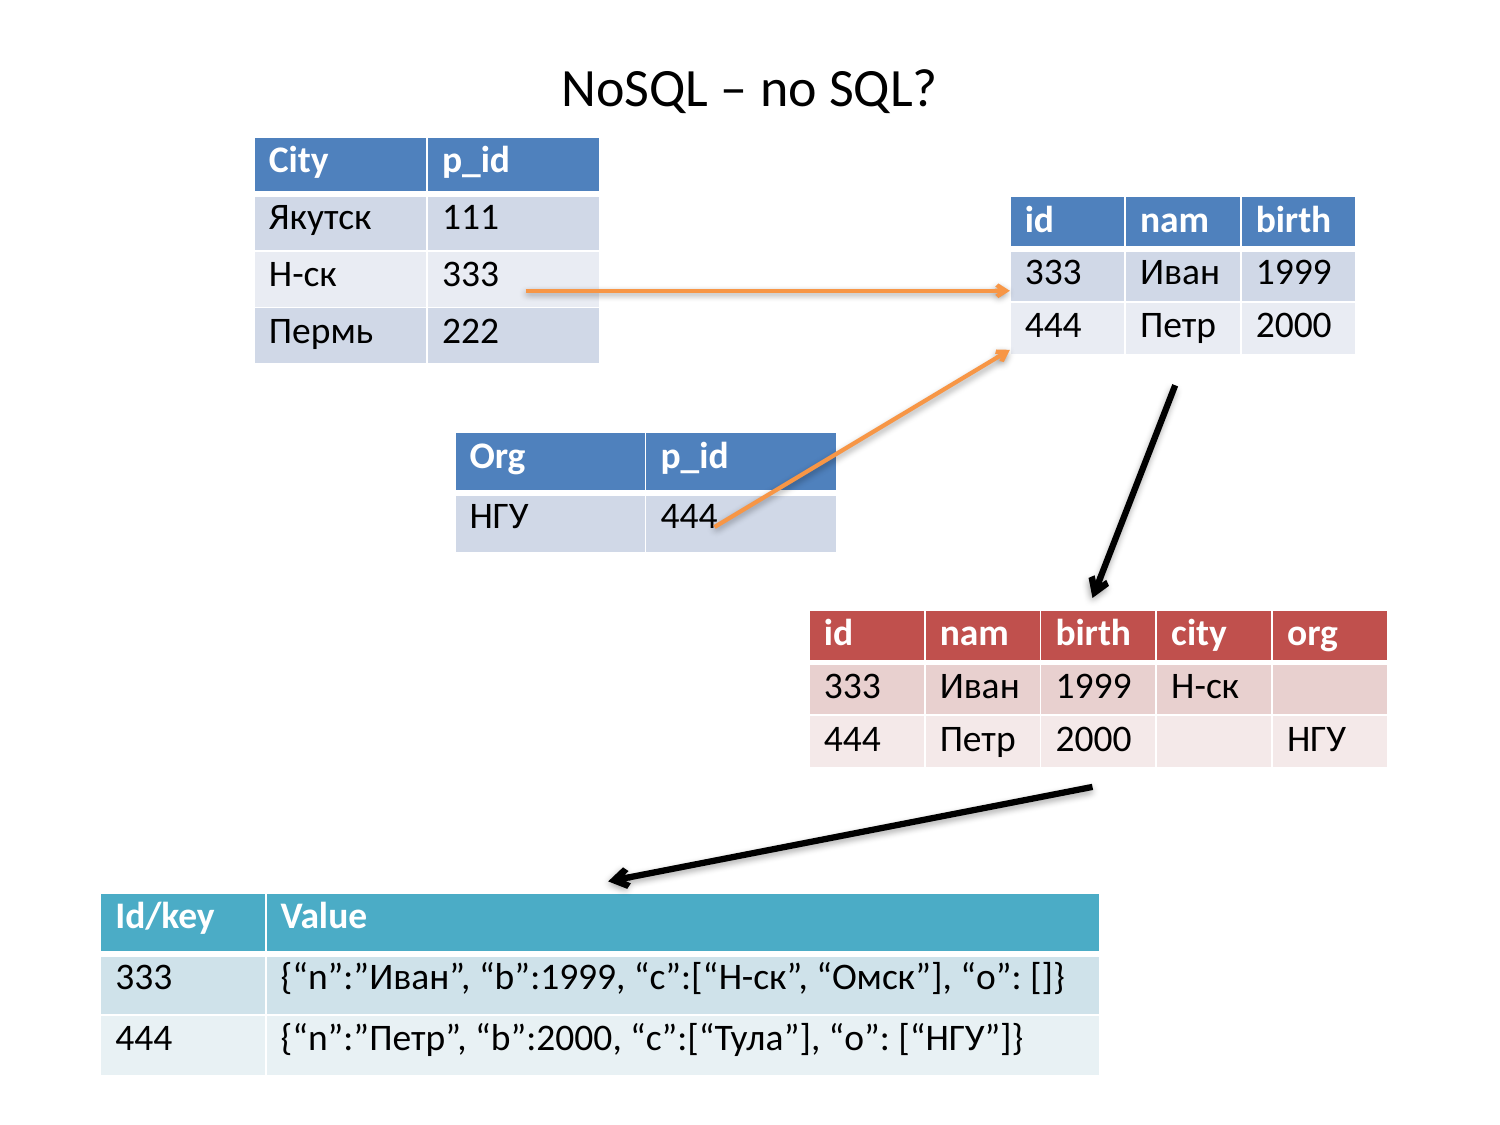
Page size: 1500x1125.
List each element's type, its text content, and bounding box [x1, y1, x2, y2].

table_header birth [1242, 197, 1355, 246]
table_header org [1273, 611, 1387, 660]
table_cell 1999 [1242, 252, 1355, 301]
table_cell 2000 [1242, 303, 1355, 354]
table_cell Иван [926, 665, 1040, 714]
table_cell 111 [428, 197, 599, 250]
table_header birth [1041, 611, 1155, 660]
table_cell 1999 [1041, 665, 1155, 714]
table_cell Н-ск [1157, 665, 1271, 714]
table_header id [1011, 197, 1124, 246]
table_cell 333 [810, 665, 924, 714]
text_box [1092, 385, 1176, 599]
table_cell 444 [810, 716, 924, 767]
table_cell Якутск [255, 197, 426, 250]
table_cell Пермь [255, 308, 426, 363]
table_header nam [1126, 197, 1240, 246]
table_cell 444 [646, 496, 836, 552]
table_header city [1157, 611, 1271, 660]
table_cell {“n”:”Петр”, “b”:2000, “c”:[“Тула”], “o”: [“НГУ”]} [267, 1016, 1099, 1075]
table_header id [810, 611, 924, 660]
table_cell НГУ [456, 496, 645, 552]
table_header nam [926, 611, 1040, 660]
table_header City [255, 138, 426, 191]
table_header Org [456, 433, 645, 490]
table_cell НГУ [1273, 716, 1387, 767]
table_cell 444 [101, 1016, 265, 1075]
table_cell [1273, 665, 1387, 714]
table_header Value [267, 894, 1099, 951]
table_cell 333 [101, 957, 265, 1014]
table_header p_id [646, 433, 709, 490]
table_cell Н-ск [255, 252, 426, 307]
table_cell {“n”:”Иван”, “b”:1999, “c”:[“Н-ск”, “Омск”], “o”: []} [267, 957, 1099, 1014]
table_cell Петр [926, 716, 1040, 767]
table_cell 333 [428, 252, 599, 307]
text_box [714, 349, 1011, 528]
table_cell 333 [1011, 252, 1124, 301]
table_cell 222 [428, 308, 599, 363]
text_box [608, 786, 1093, 882]
title NoSQL – no SQL? [75, 45, 1425, 126]
table_header Id/key [101, 894, 265, 951]
table_cell 444 [1011, 303, 1124, 354]
table_cell Иван [1126, 252, 1240, 301]
table_header p_id [428, 138, 599, 191]
table_cell [1157, 716, 1271, 767]
table_cell Петр [1126, 303, 1240, 354]
table_cell 2000 [1041, 716, 1155, 767]
